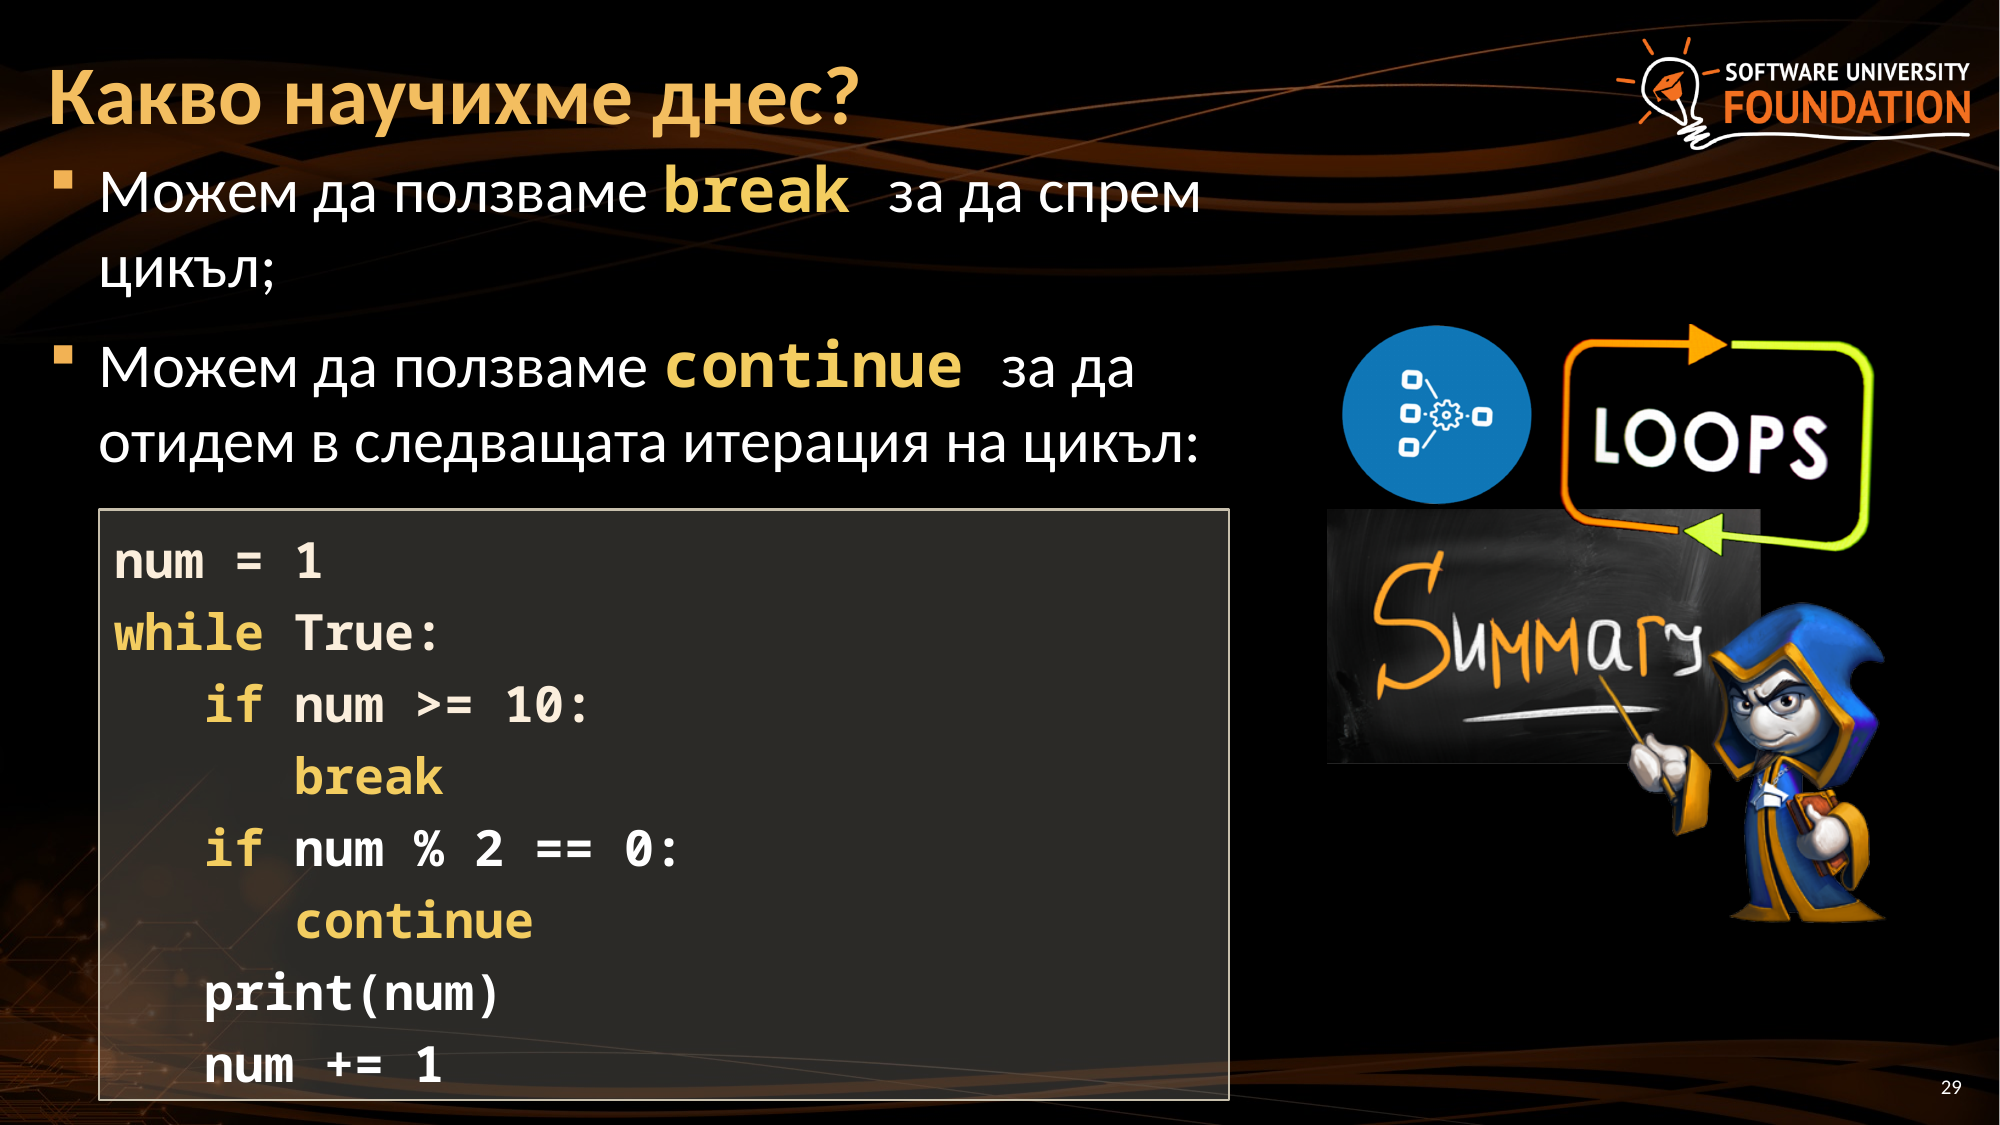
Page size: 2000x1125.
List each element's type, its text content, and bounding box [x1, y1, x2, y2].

slide_number 29 [1897, 1070, 1968, 1103]
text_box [1327, 324, 1888, 925]
list Можем да ползваме break за да спрем цикъл; Можем да ползваме continue за да отидем в следващата итерация на цикъл: [30, 189, 1362, 1058]
title Какво научихме днес? [30, 6, 1602, 189]
text_box num = 1 while True: if num >= 10: break if num % 2 == 0: continue print(num) num += 1 [99, 509, 1229, 1101]
picture [0, 0, 2000, 1125]
